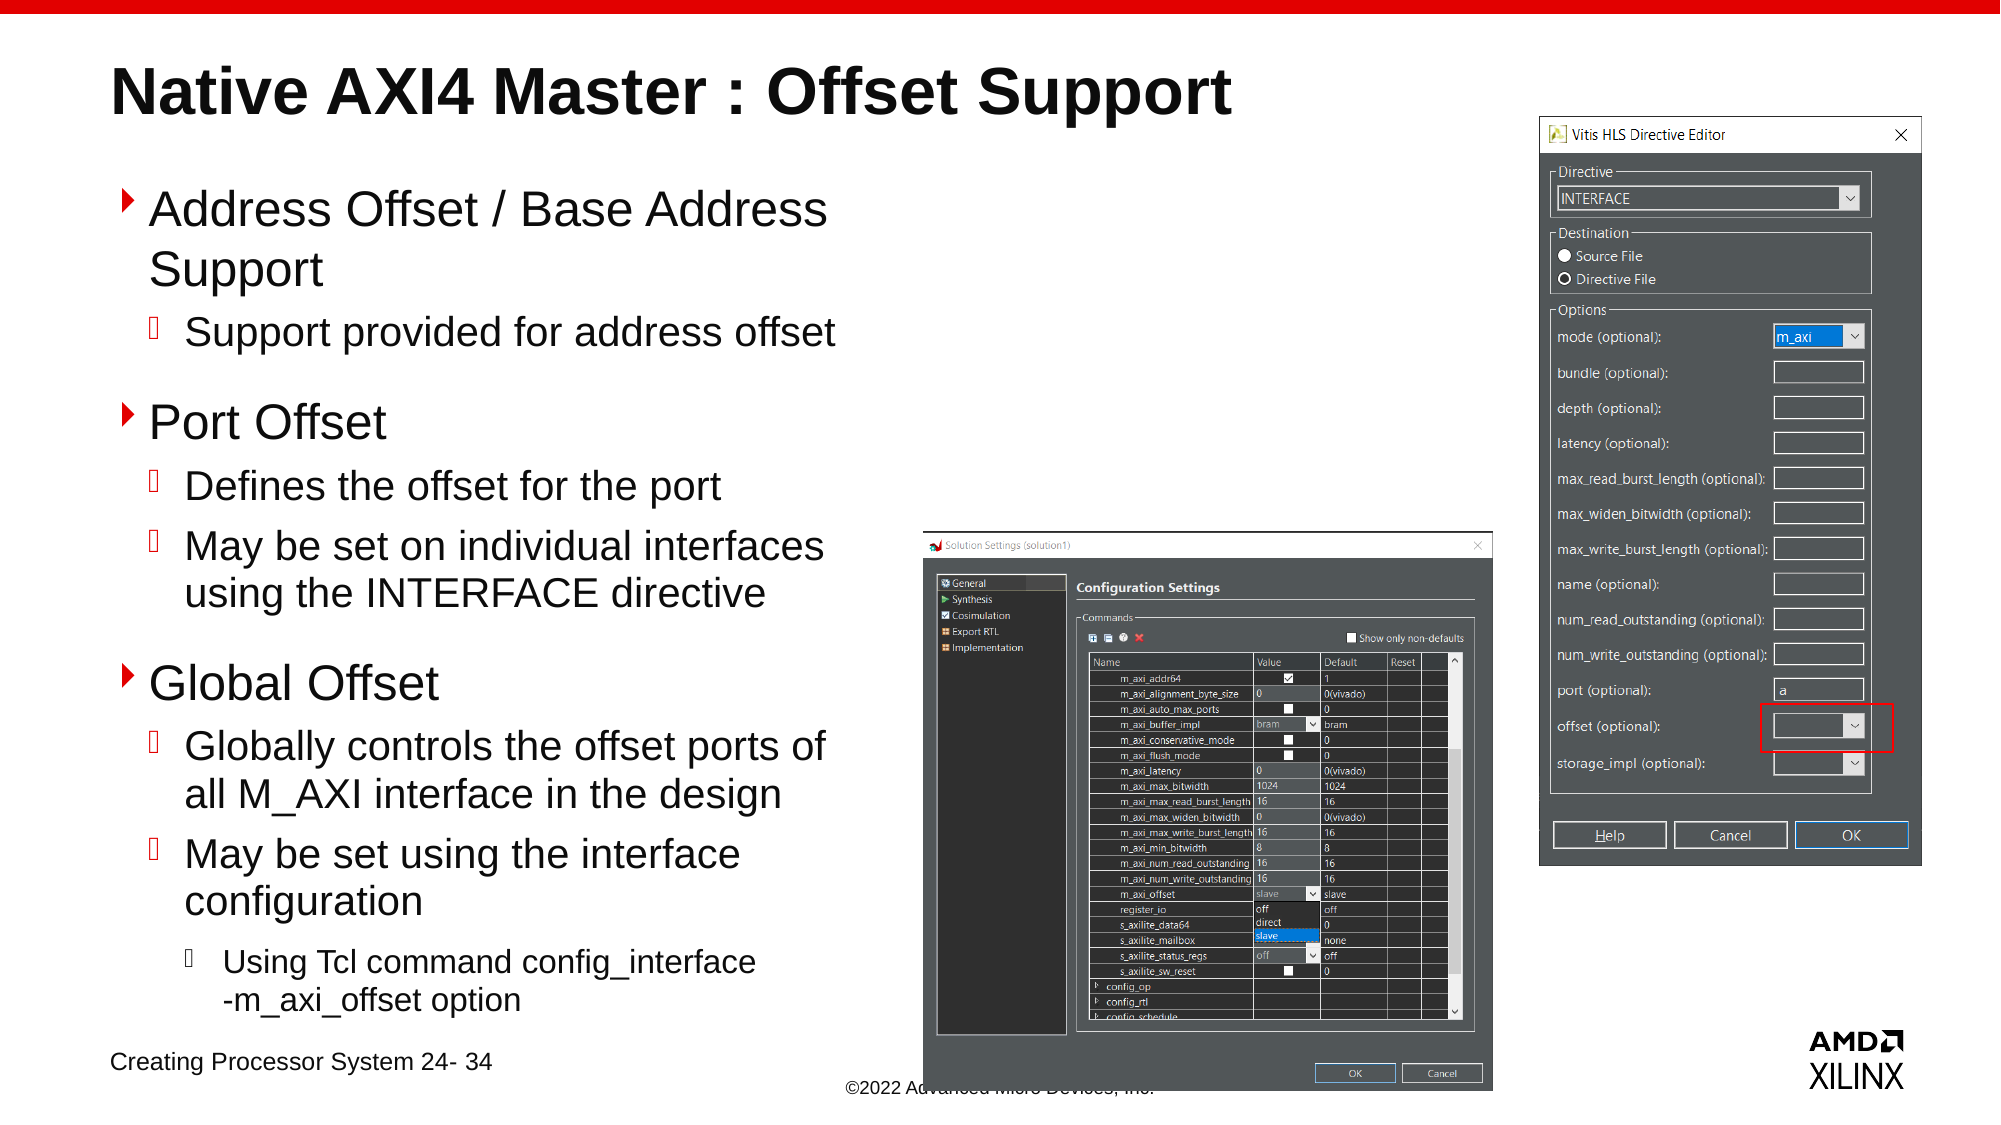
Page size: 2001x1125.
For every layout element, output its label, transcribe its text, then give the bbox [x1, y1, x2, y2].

list Address Offset / Base Address Support Support provided for address offset Port Offset Defines the offset for the port May be set on individual interfaces using the INTERFACE directive Global Offset Globally controls the offset ports of all M_AXI interface in the design May be set using the interface configuration Using Tcl command config_interface -m_axi_offset option [95, 168, 938, 929]
picture [923, 531, 1493, 1091]
title Native AXI4 Master : Offset Support [95, 50, 1905, 210]
picture [1809, 1030, 1904, 1089]
picture [1539, 116, 1922, 866]
slide_number Creating Processor System 24- 34 [95, 1037, 531, 1098]
